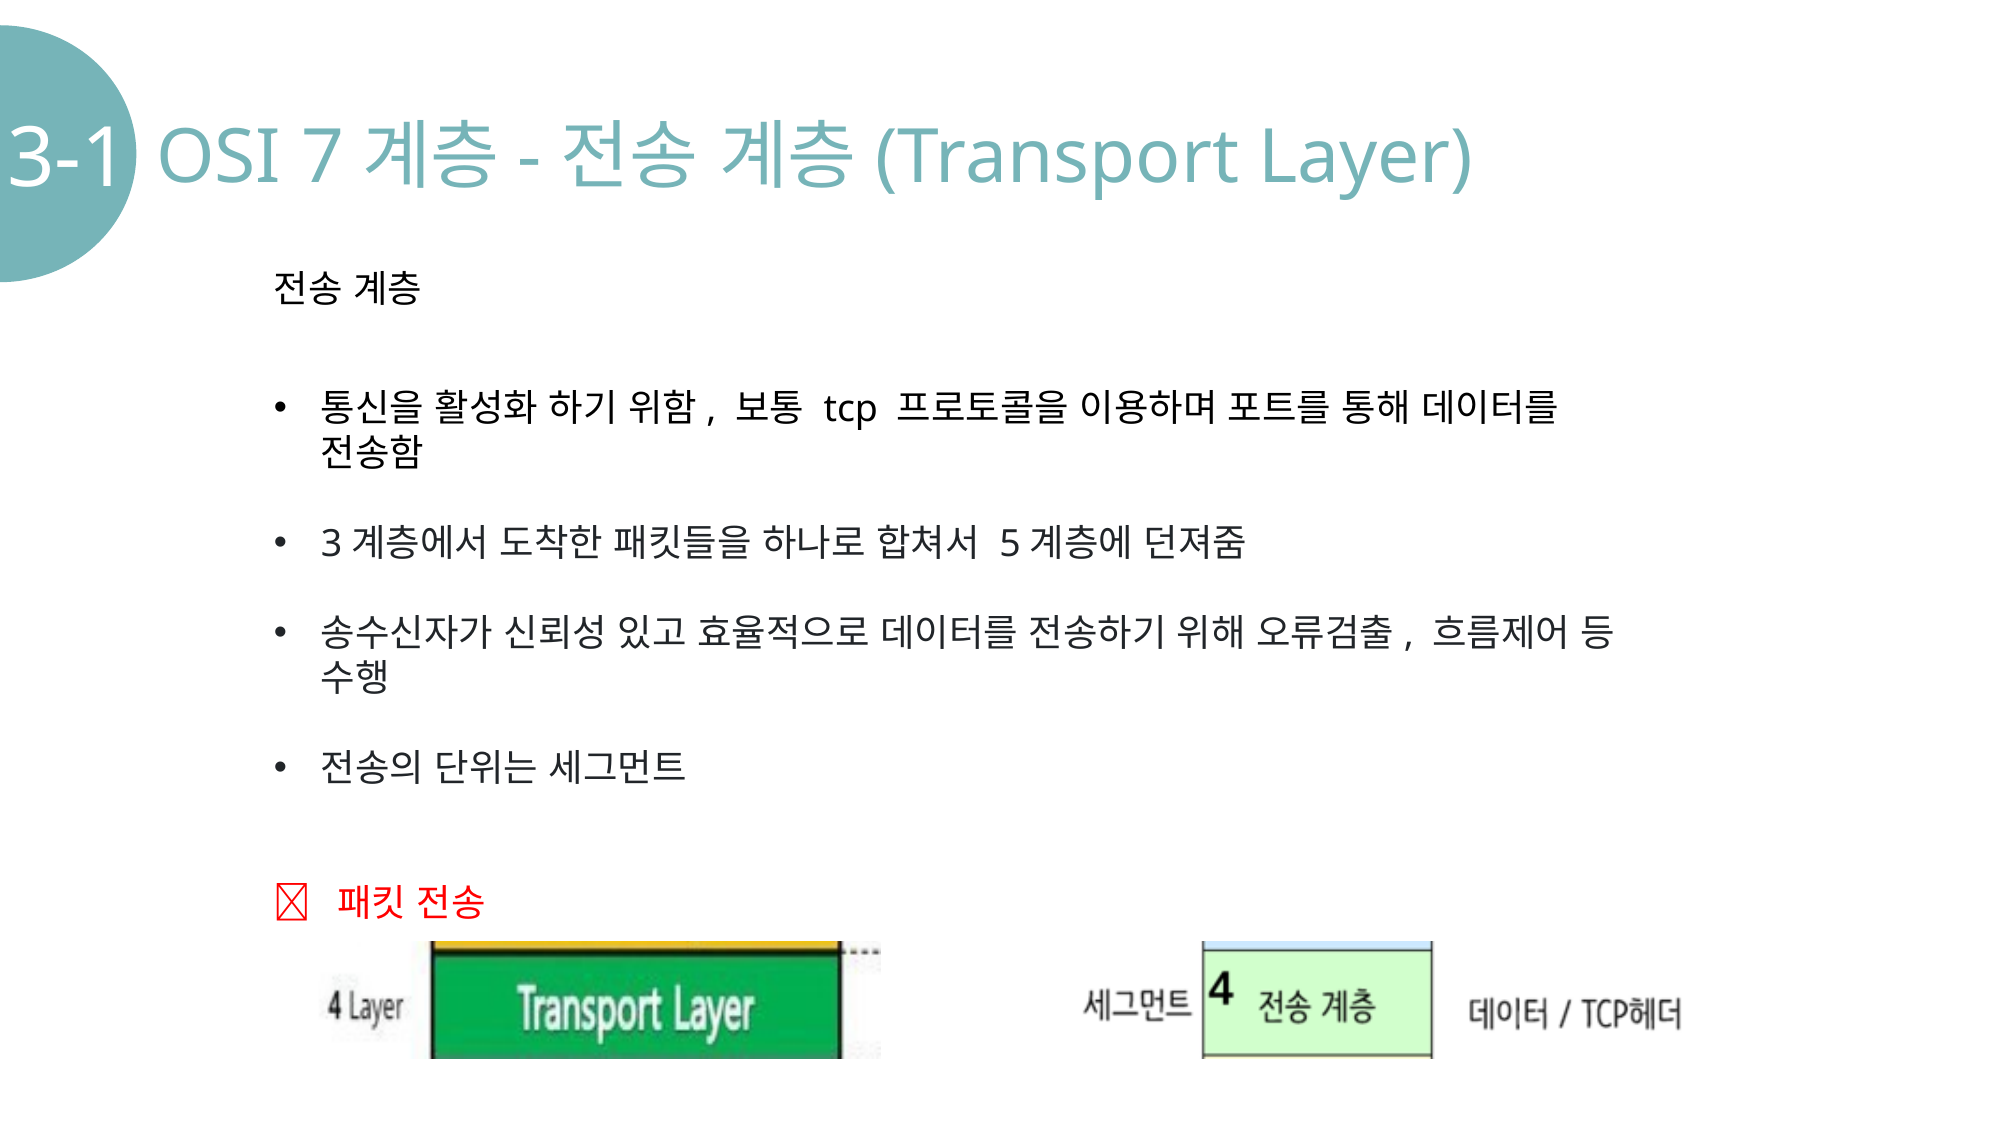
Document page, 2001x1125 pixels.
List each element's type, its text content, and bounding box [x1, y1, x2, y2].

text_box OSI 7계층-전송 계층(Transport Layer) [144, 100, 1489, 206]
text_box 전송 계층 [259, 257, 946, 318]
picture [1057, 941, 1706, 1059]
text_box 3-1 [0, 95, 144, 211]
text_box 통신을 활성화 하기 위함, 보통 tcp 프로토콜을 이용하며 포트를 통해 데이터를 전송함 3계층에서 도착한 패킷들을 하나로 합쳐서 5계층에 던져줌 송수신자가 신뢰성 있고 효율적으로 데이터를 전송하기 위해 오류검출, 흐름제어 등 수행 전송의 단위는 세그먼트  패킷 전송 [259, 376, 1668, 1111]
picture [294, 941, 881, 1059]
